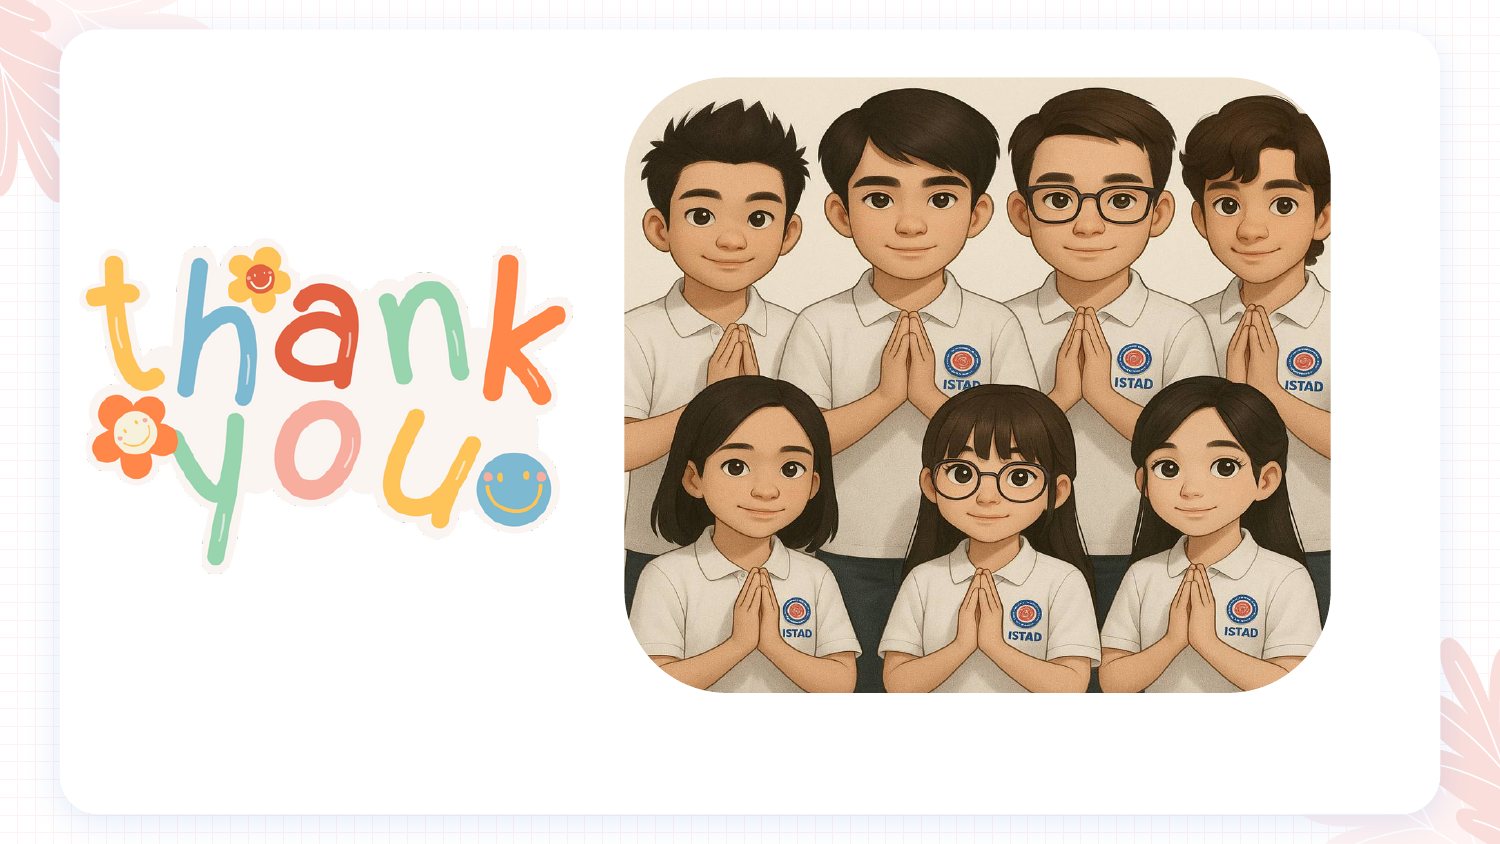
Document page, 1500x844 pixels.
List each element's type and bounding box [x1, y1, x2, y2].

picture [79, 238, 573, 575]
picture [624, 77, 1331, 694]
